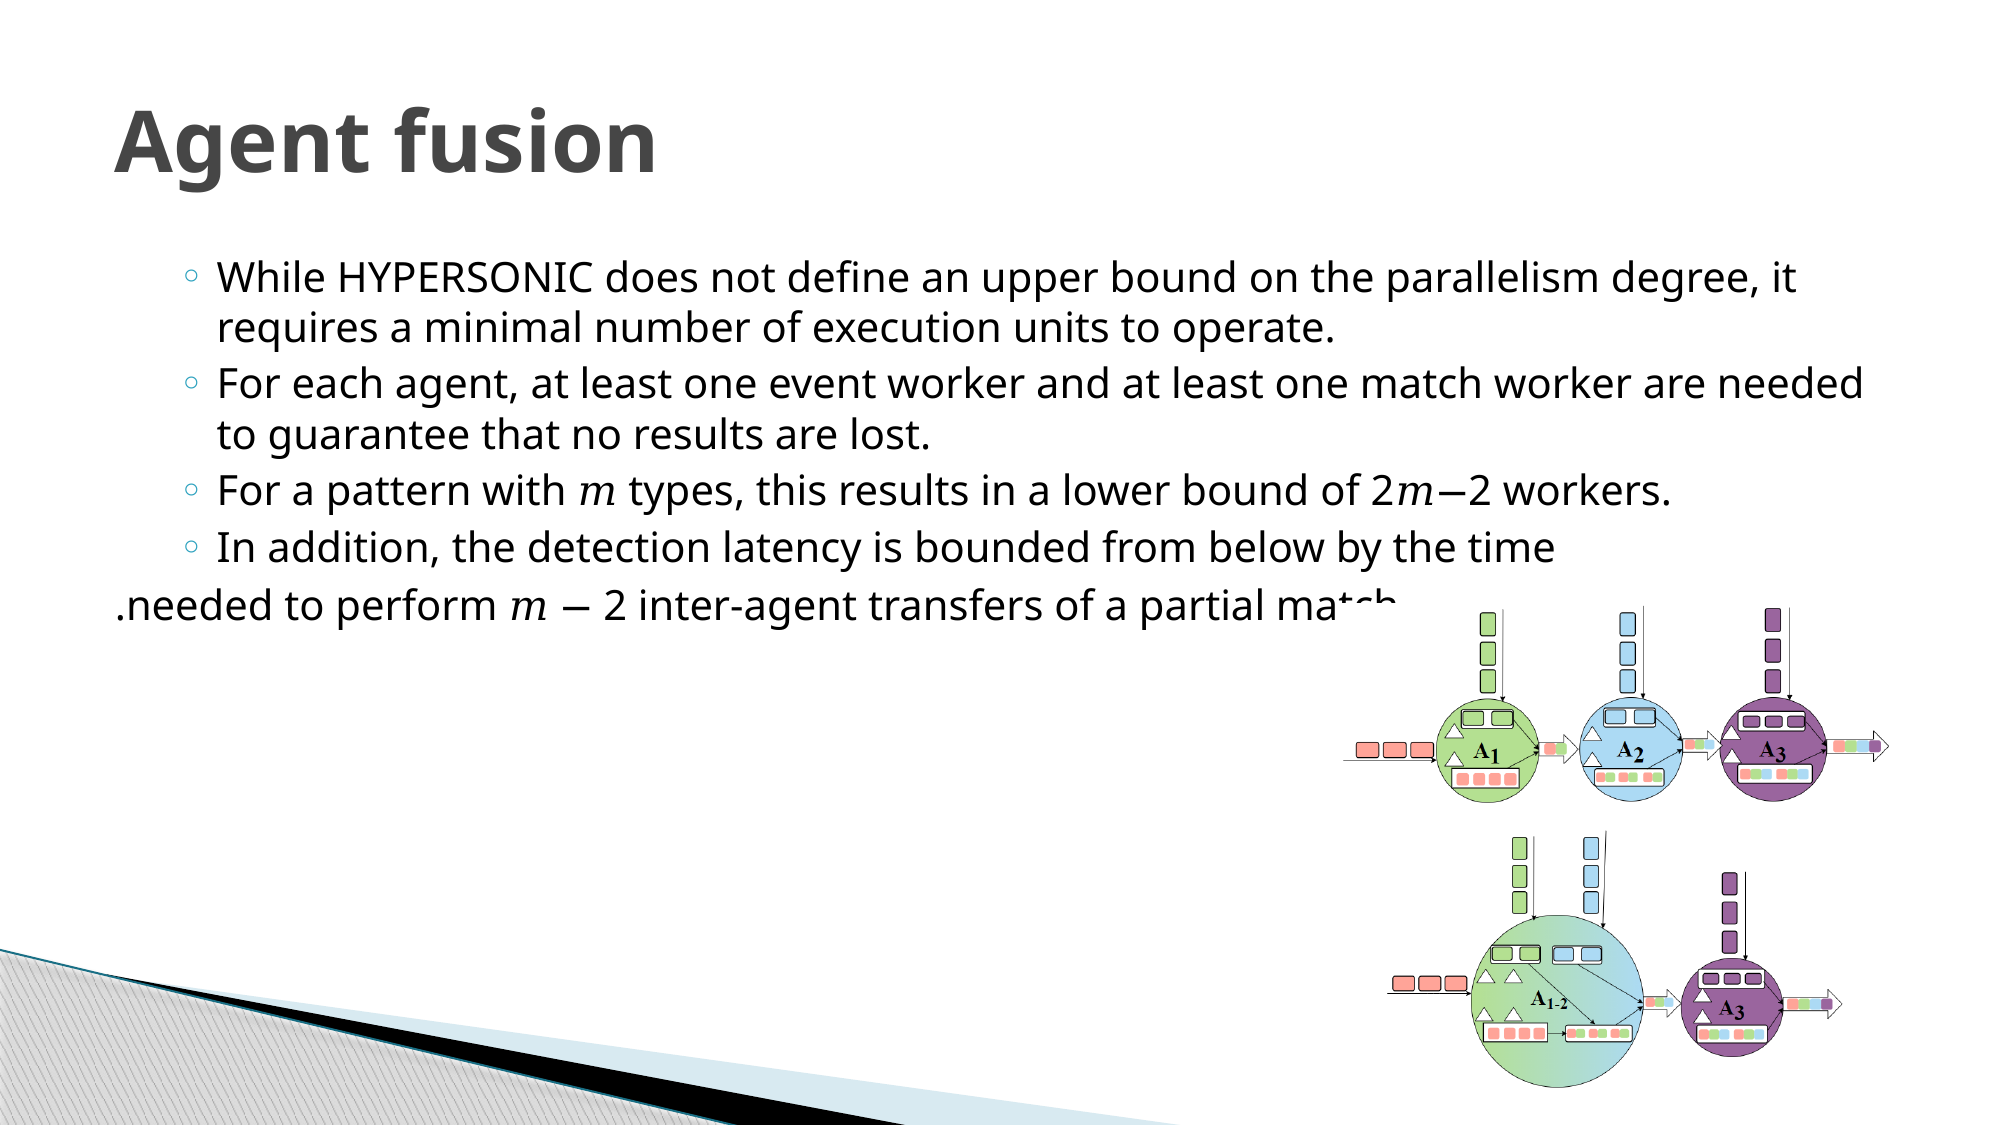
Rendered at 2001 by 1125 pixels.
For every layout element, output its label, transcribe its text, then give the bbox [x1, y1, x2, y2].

title Agent fusion [99, 45, 1900, 233]
list While HYPERSONIC does not define an upper bound on the parallelism degree, it requires a minimal number of execution units to operate. For each agent, at least one event worker and at least one match worker are needed to guarantee that no results are lost. For a pattern with 𝑚 types, this results in a lower bound of 2𝑚−2 workers. In addition, the detection latency is bounded from below by the time needed to perform 𝑚 − 2 inter-agent transfers of a partial match. [99, 243, 1900, 986]
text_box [1336, 603, 1890, 1089]
